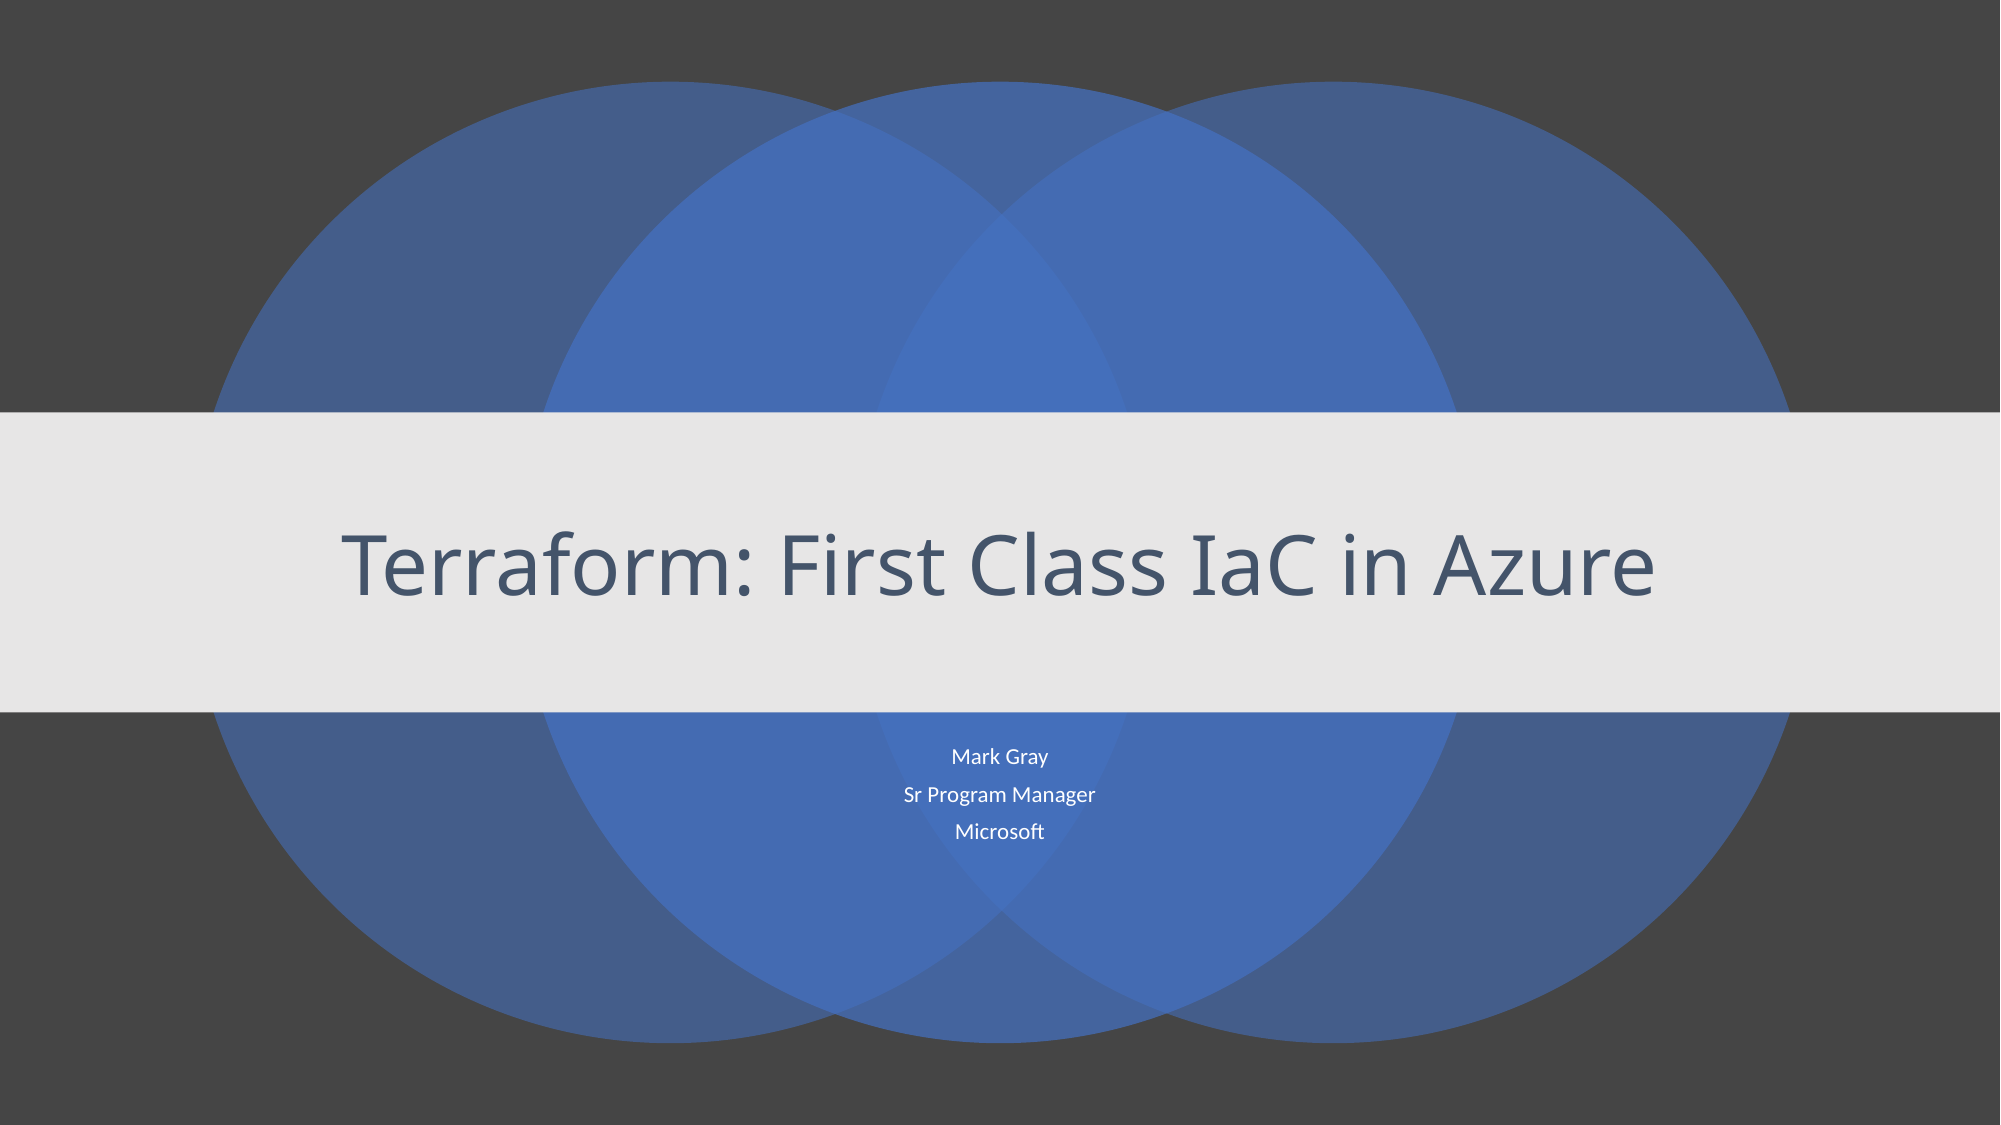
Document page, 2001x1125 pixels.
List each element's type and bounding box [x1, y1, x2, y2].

text_box [189, 81, 1814, 1044]
text_box [0, 411, 189, 713]
text_box [1814, 411, 2000, 713]
